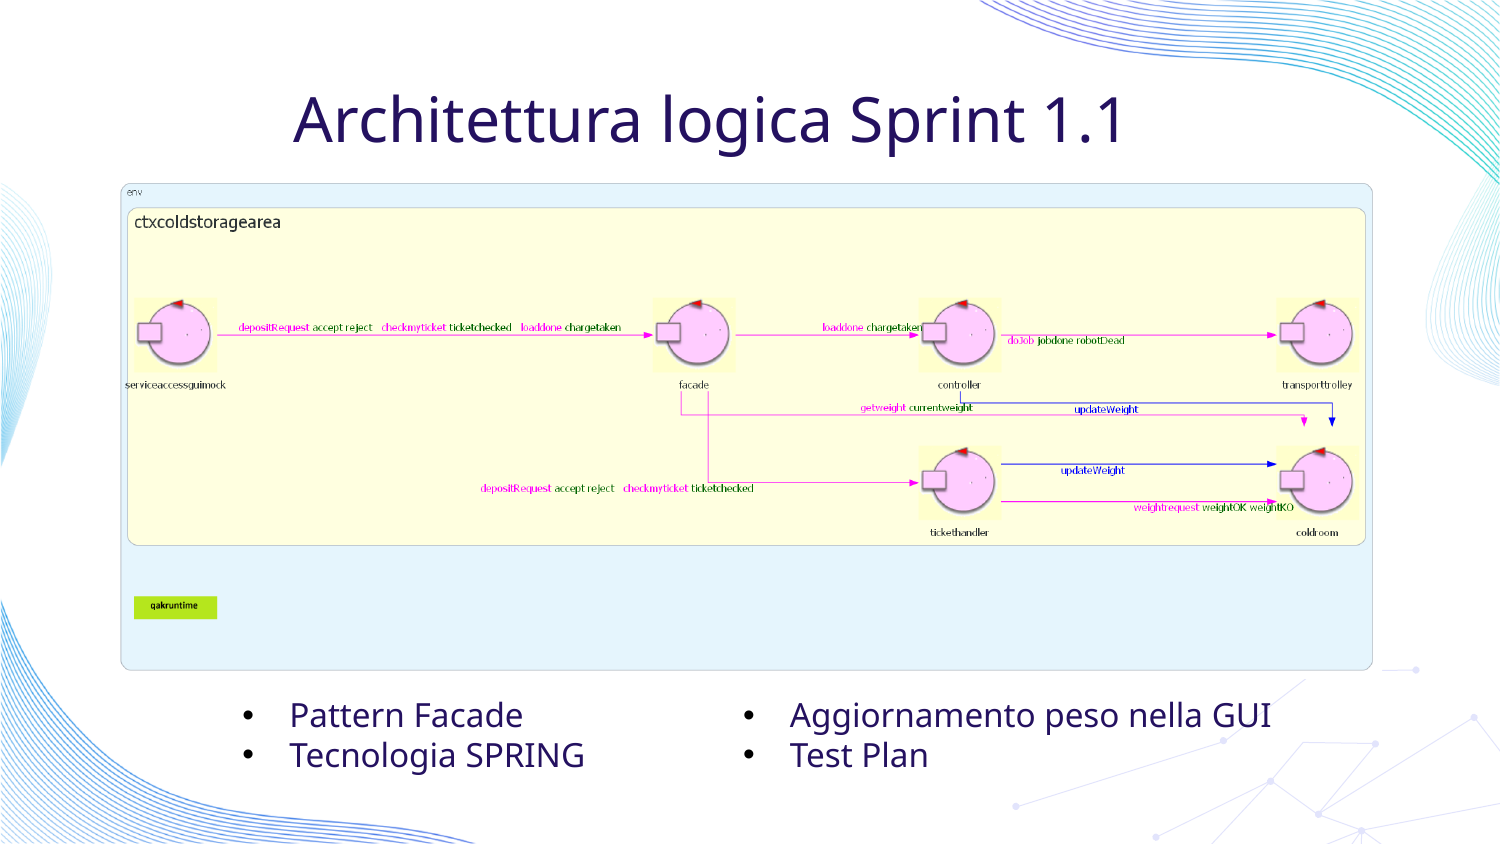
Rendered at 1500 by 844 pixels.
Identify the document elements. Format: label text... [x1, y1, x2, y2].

text_box Architettura logica Sprint 1.1 [278, 78, 1178, 170]
text_box Aggiornamento peso nella GUI Test Plan [728, 687, 1301, 782]
text_box Pattern Facade Tecnologia SPRING [227, 687, 728, 782]
picture [1, 1, 1499, 843]
